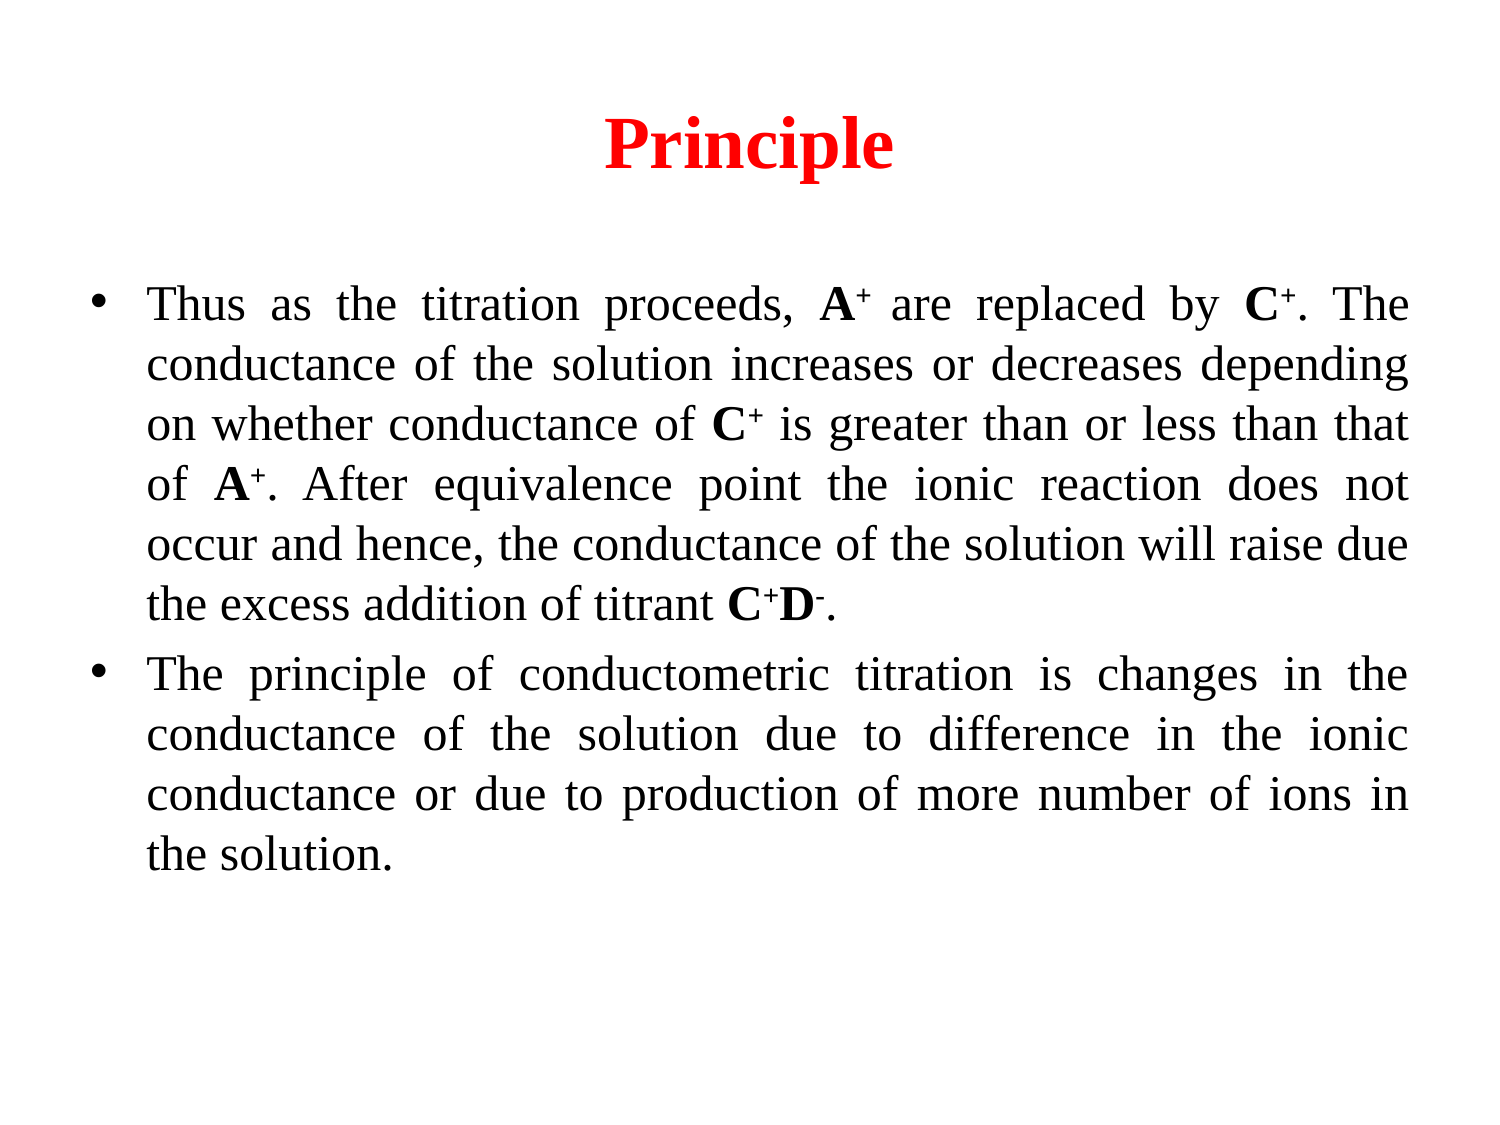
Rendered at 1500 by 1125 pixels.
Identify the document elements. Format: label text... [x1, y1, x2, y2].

title Principle [75, 45, 1425, 233]
list Thus as the titration proceeds, A+ are replaced by C+. The conductance of the solution increases or decreases depending on whether conductance of C+ is greater than or less than that of A+. After equivalence point the ionic reaction does not occur and hence, the conductance of the solution will raise due the excess addition of titrant C+D-. The principle of conductometric titration is changes in the conductance of the solution due to difference in the ionic conductance or due to production of more number of ions in the solution. [75, 262, 1425, 1005]
